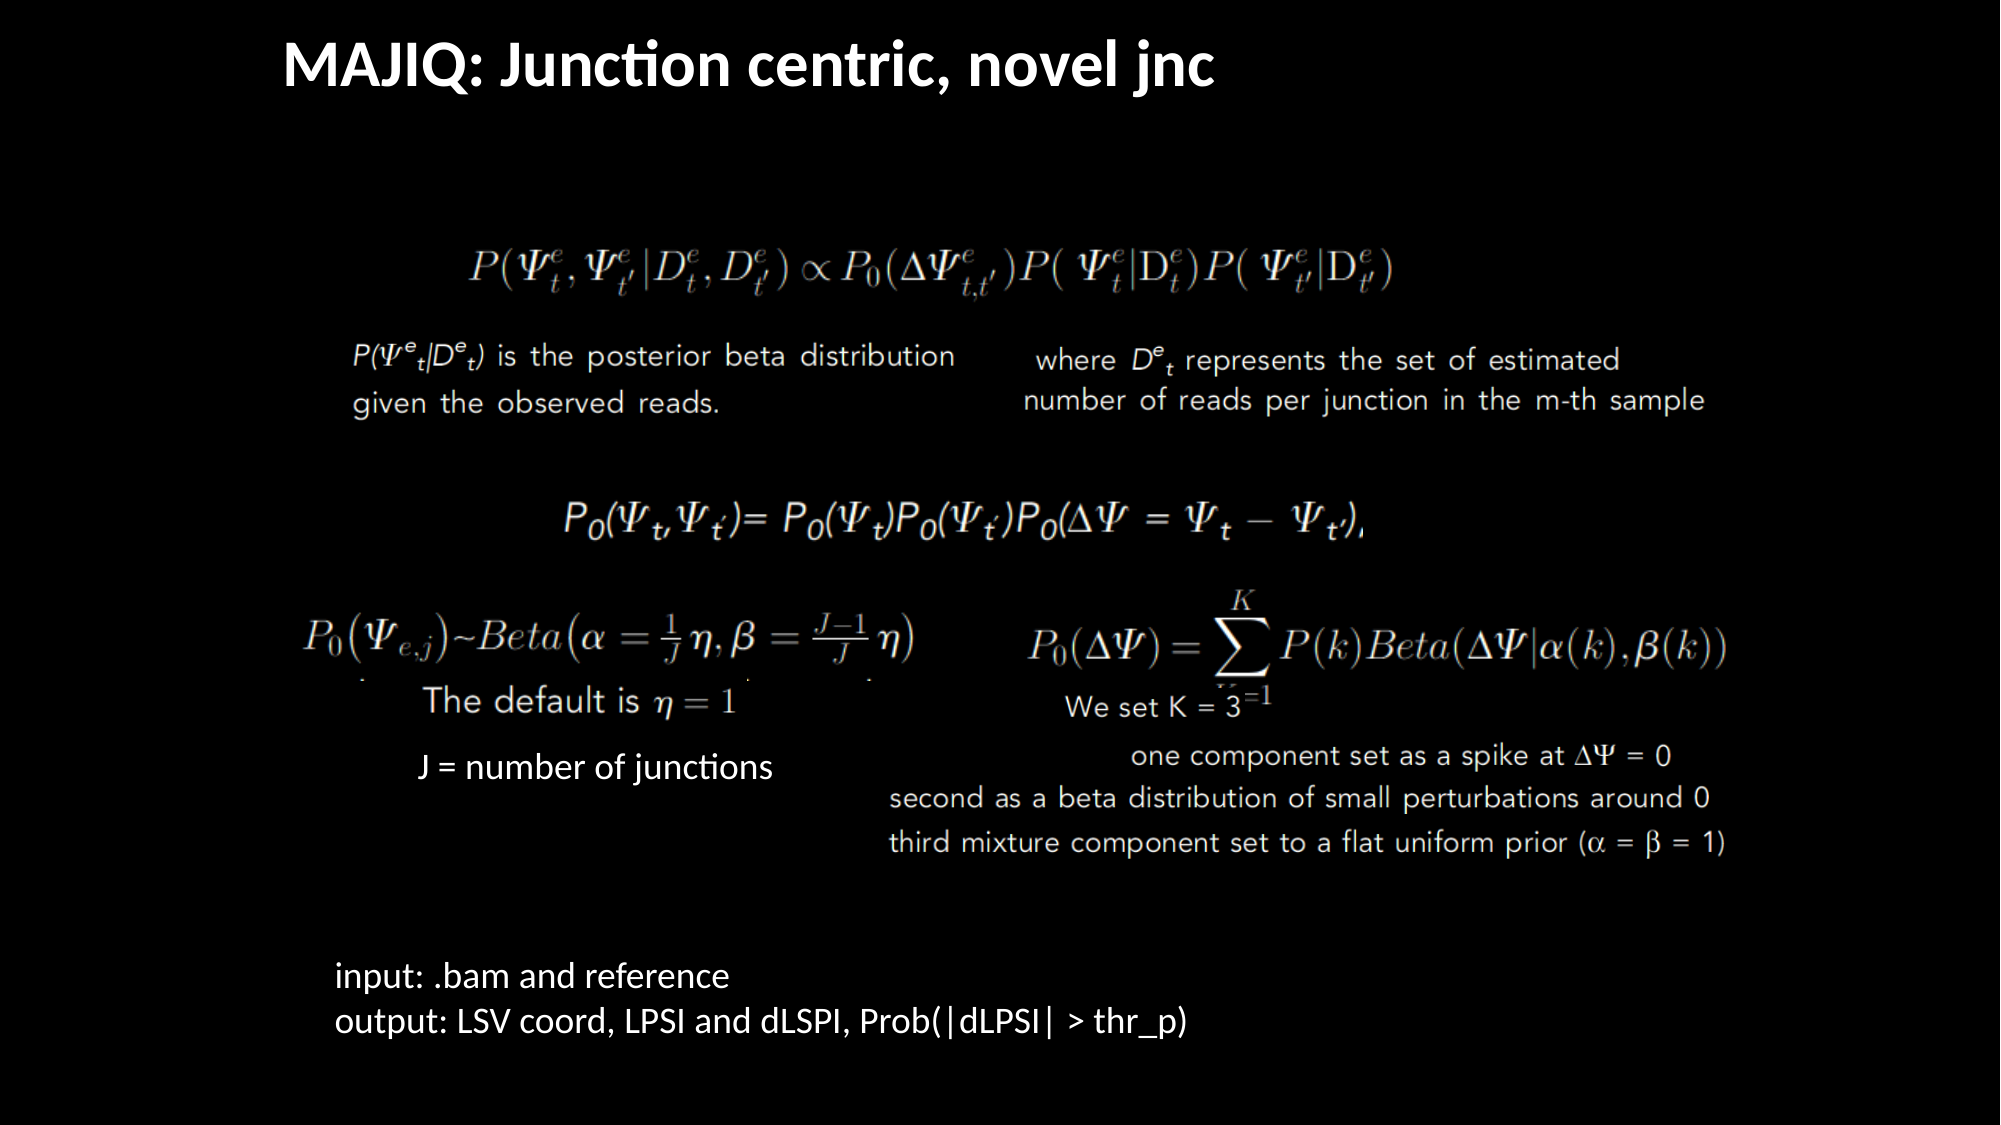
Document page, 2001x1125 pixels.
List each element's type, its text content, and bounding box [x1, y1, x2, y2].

picture [1125, 737, 1677, 774]
text_box MAJIQ: Junction centric, novel jnc [267, 12, 1232, 108]
picture [461, 231, 1398, 305]
text_box input: .bam and reference output: LSV coord, LPSI and dLSPI, Prob(|dLPSI| > thr_p) [319, 943, 1586, 1049]
picture [299, 604, 919, 726]
picture [1001, 585, 1729, 730]
picture [881, 824, 1726, 862]
picture [552, 486, 1363, 549]
picture [1021, 339, 1710, 420]
picture [883, 781, 1710, 815]
picture [349, 337, 958, 422]
text_box J = number of junctions [402, 734, 850, 795]
